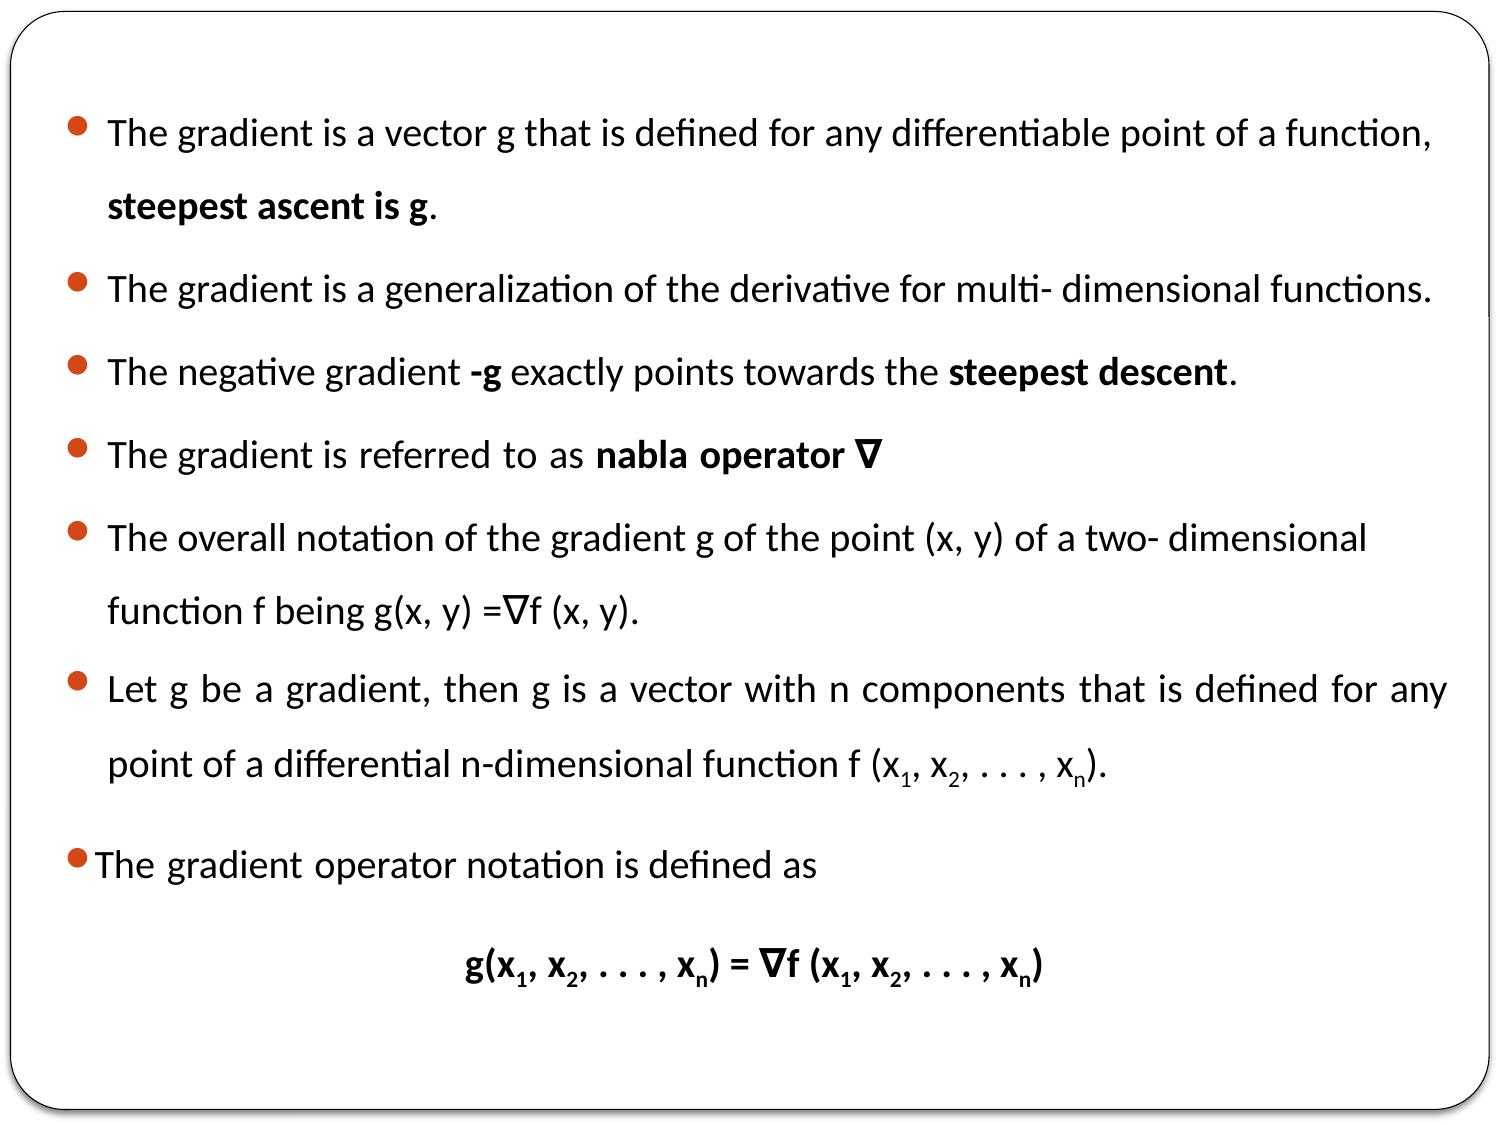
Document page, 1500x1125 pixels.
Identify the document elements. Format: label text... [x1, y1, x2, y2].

list The gradient is a vector g that is defined for any differentiable point of a function, steepest ascent is g. The gradient is a generalization of the derivative for multi- dimensional functions. The negative gradient -g exactly points towards the steepest descent. The gradient is referred to as nabla operator ∇ The overall notation of the gradient g of the point (x, y) of a two- dimensional function f being g(x, y) =∇f (x, y). Let g be a gradient, then g is a vector with n components that is defined for any point of a differential n-dimensional function f (x1, x2, . . . , xn). The gradient operator notation is defined as g(x1, x2, . . . , xn) = ∇f (x1, x2, . . . , xn) [50, 75, 1463, 1075]
